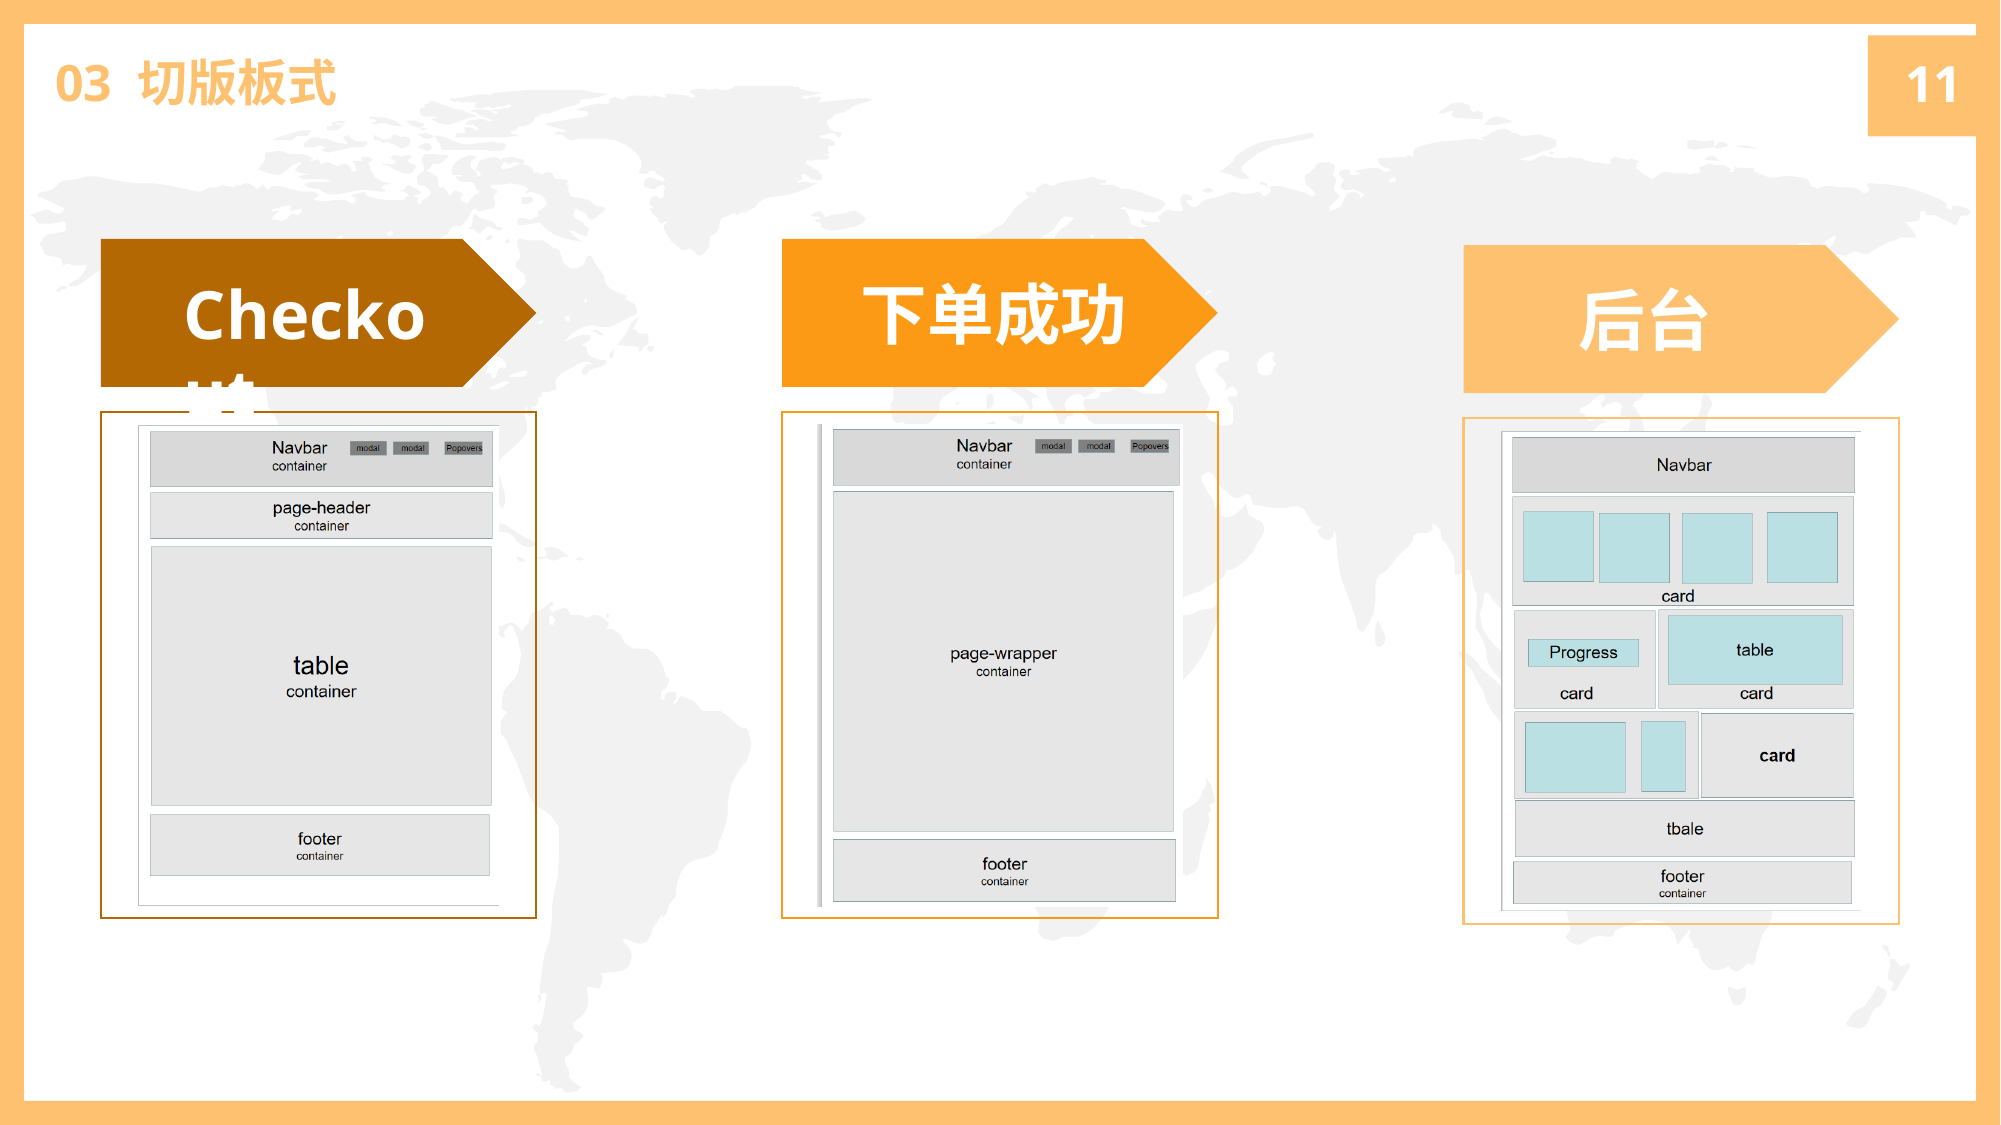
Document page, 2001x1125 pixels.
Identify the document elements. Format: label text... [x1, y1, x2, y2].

text_box [781, 411, 1219, 919]
picture [817, 424, 1183, 907]
text_box [781, 237, 1220, 389]
text_box [99, 237, 538, 389]
text_box 后台 [1564, 271, 1734, 366]
text_box [100, 411, 537, 919]
list 11 [1867, 35, 2000, 137]
picture [1501, 431, 1861, 911]
text_box [1462, 243, 1901, 395]
picture [138, 425, 499, 906]
text_box Checkout [169, 265, 469, 425]
text_box 下单成功 [846, 265, 1154, 360]
text_box [1462, 417, 1900, 925]
list 03 切版板式 [40, 41, 910, 130]
